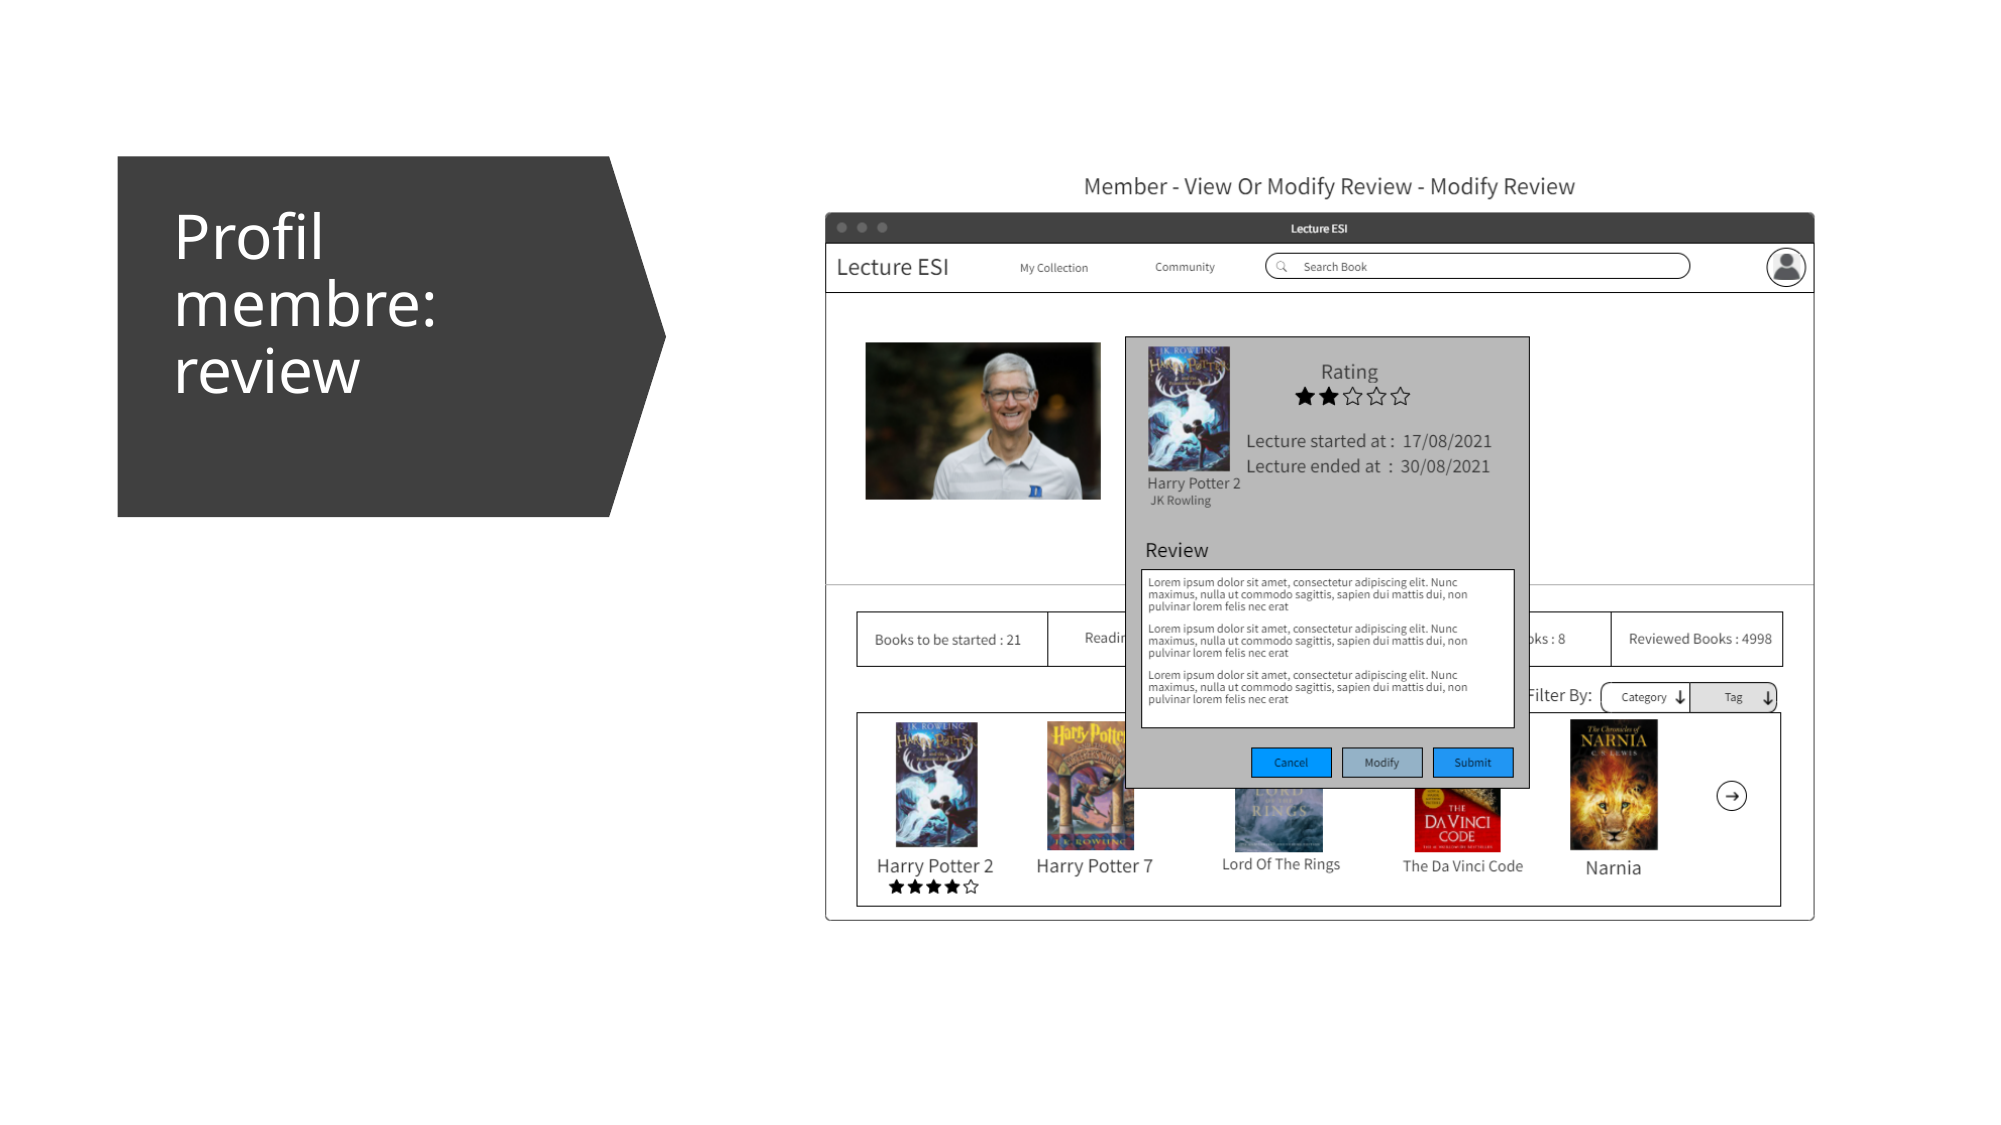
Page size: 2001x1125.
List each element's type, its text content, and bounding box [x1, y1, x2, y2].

picture [802, 156, 1860, 949]
title Profil membre: review [158, 197, 597, 490]
text_box [116, 155, 668, 519]
